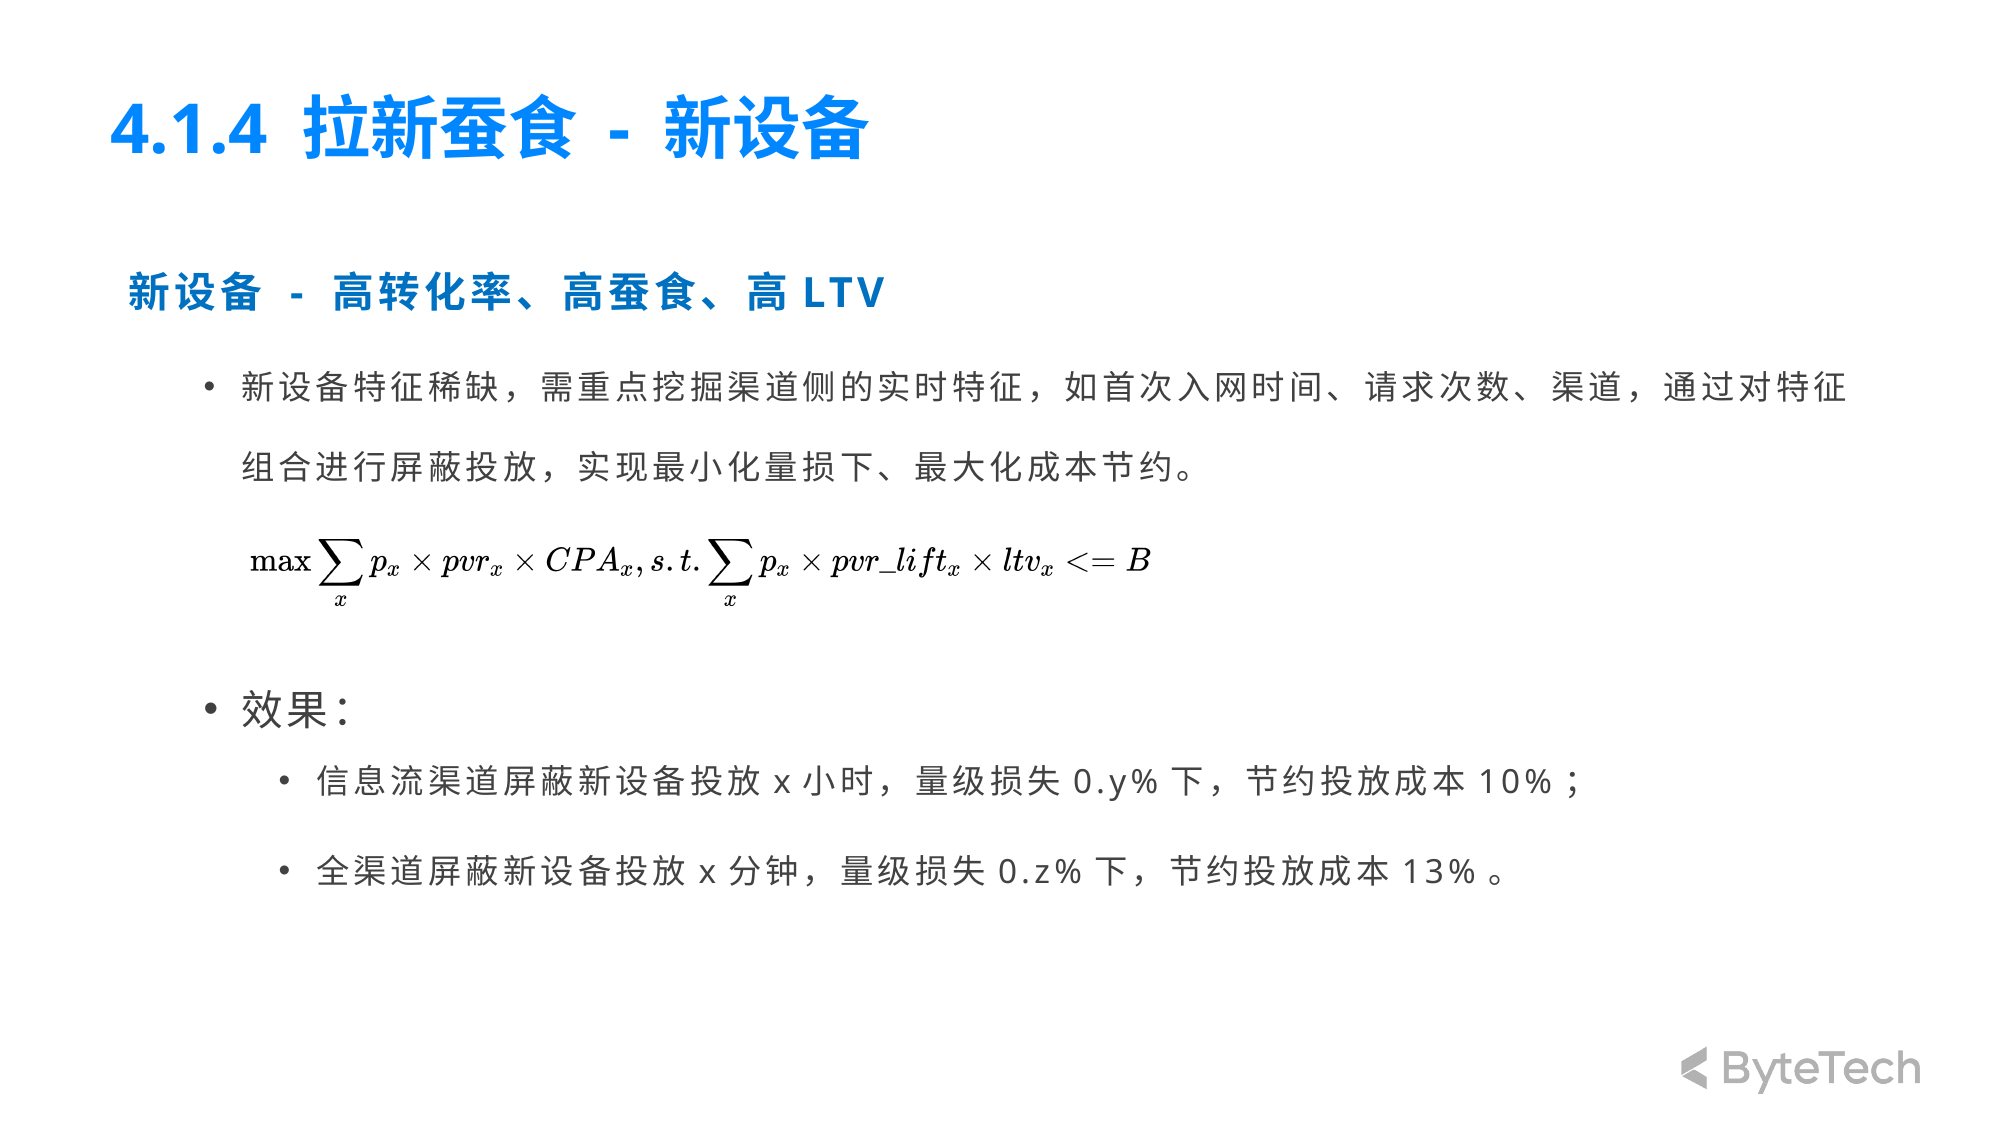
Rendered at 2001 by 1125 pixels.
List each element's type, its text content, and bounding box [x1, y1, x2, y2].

list 新设备 - 高转化率、高蚕食、高LTV 新设备特征稀缺，需重点挖掘渠道侧的实时特征，如首次入网时间、请求次数、渠道，通过对特征组合进行屏蔽投放，实现最小化量损下、最大化成本节约。 效果： 信息流渠道屏蔽新设备投放x小时，量级损失0.y%下，节约投放成本10%； 全渠道屏蔽新设备投放x分钟，量级损失0.z%下，节约投放成本13%。 [113, 238, 1887, 961]
title 4.1.4 拉新蚕食 - 新设备 [95, 78, 904, 185]
picture [239, 527, 1162, 618]
